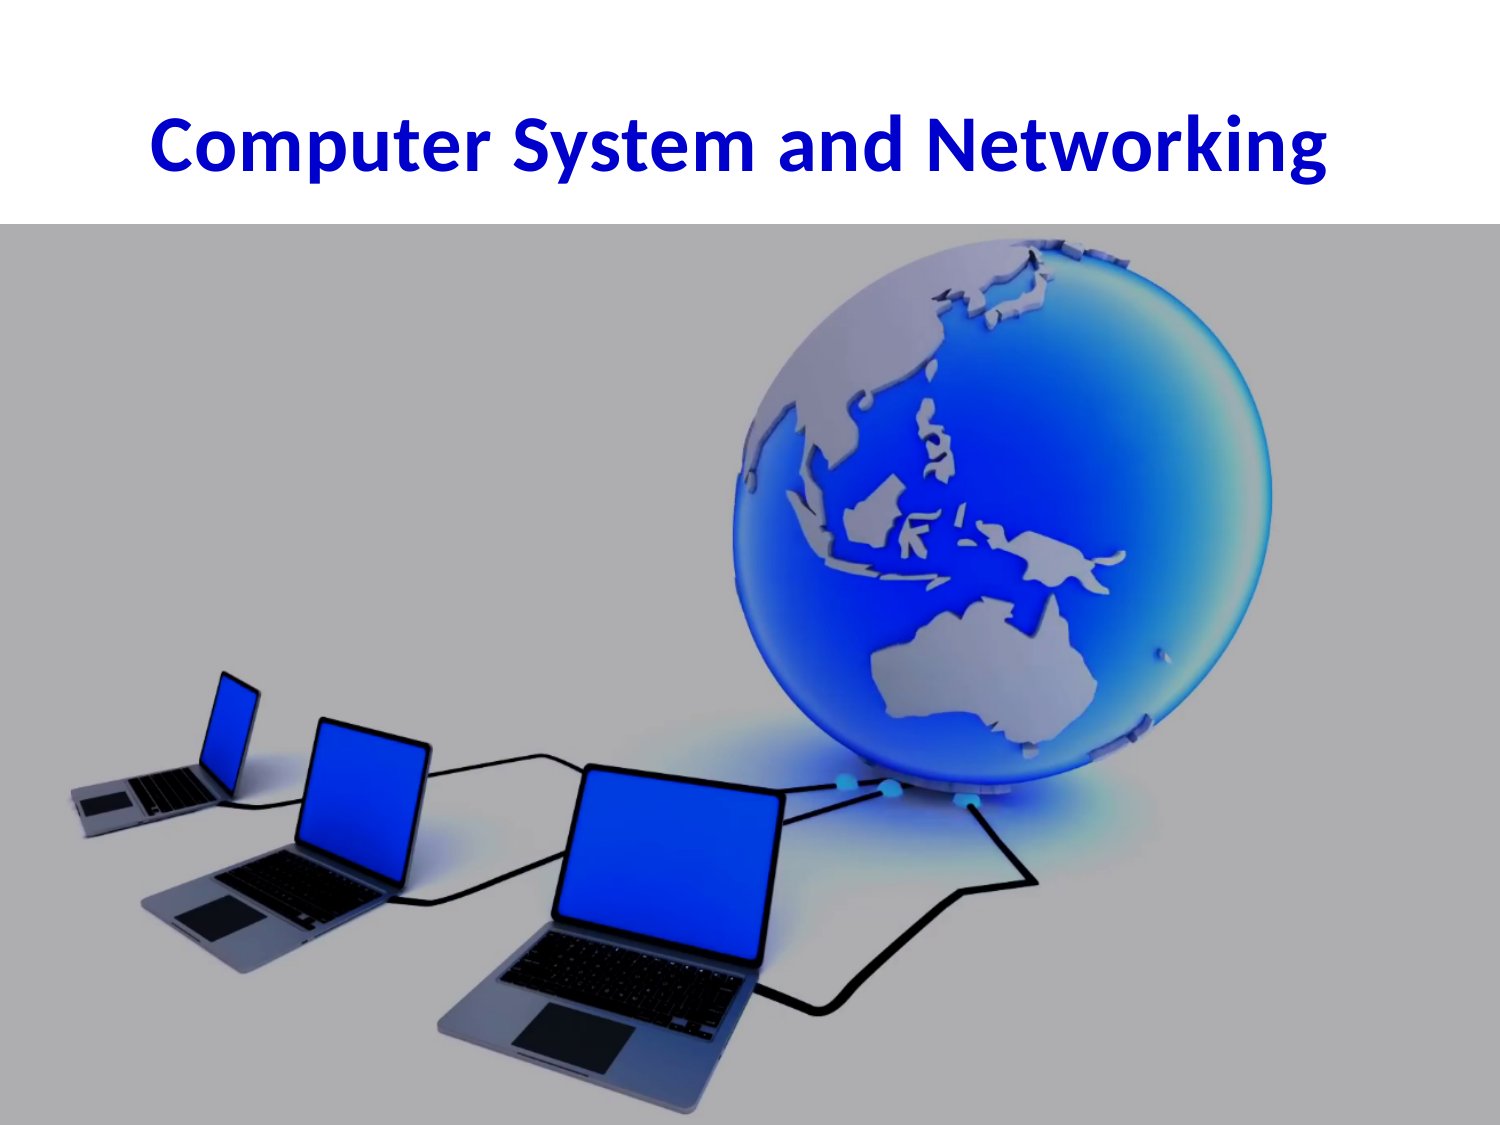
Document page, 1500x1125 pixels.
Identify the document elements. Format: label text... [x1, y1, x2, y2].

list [0, 224, 1500, 1125]
title Computer System and Networking [75, 45, 1425, 224]
